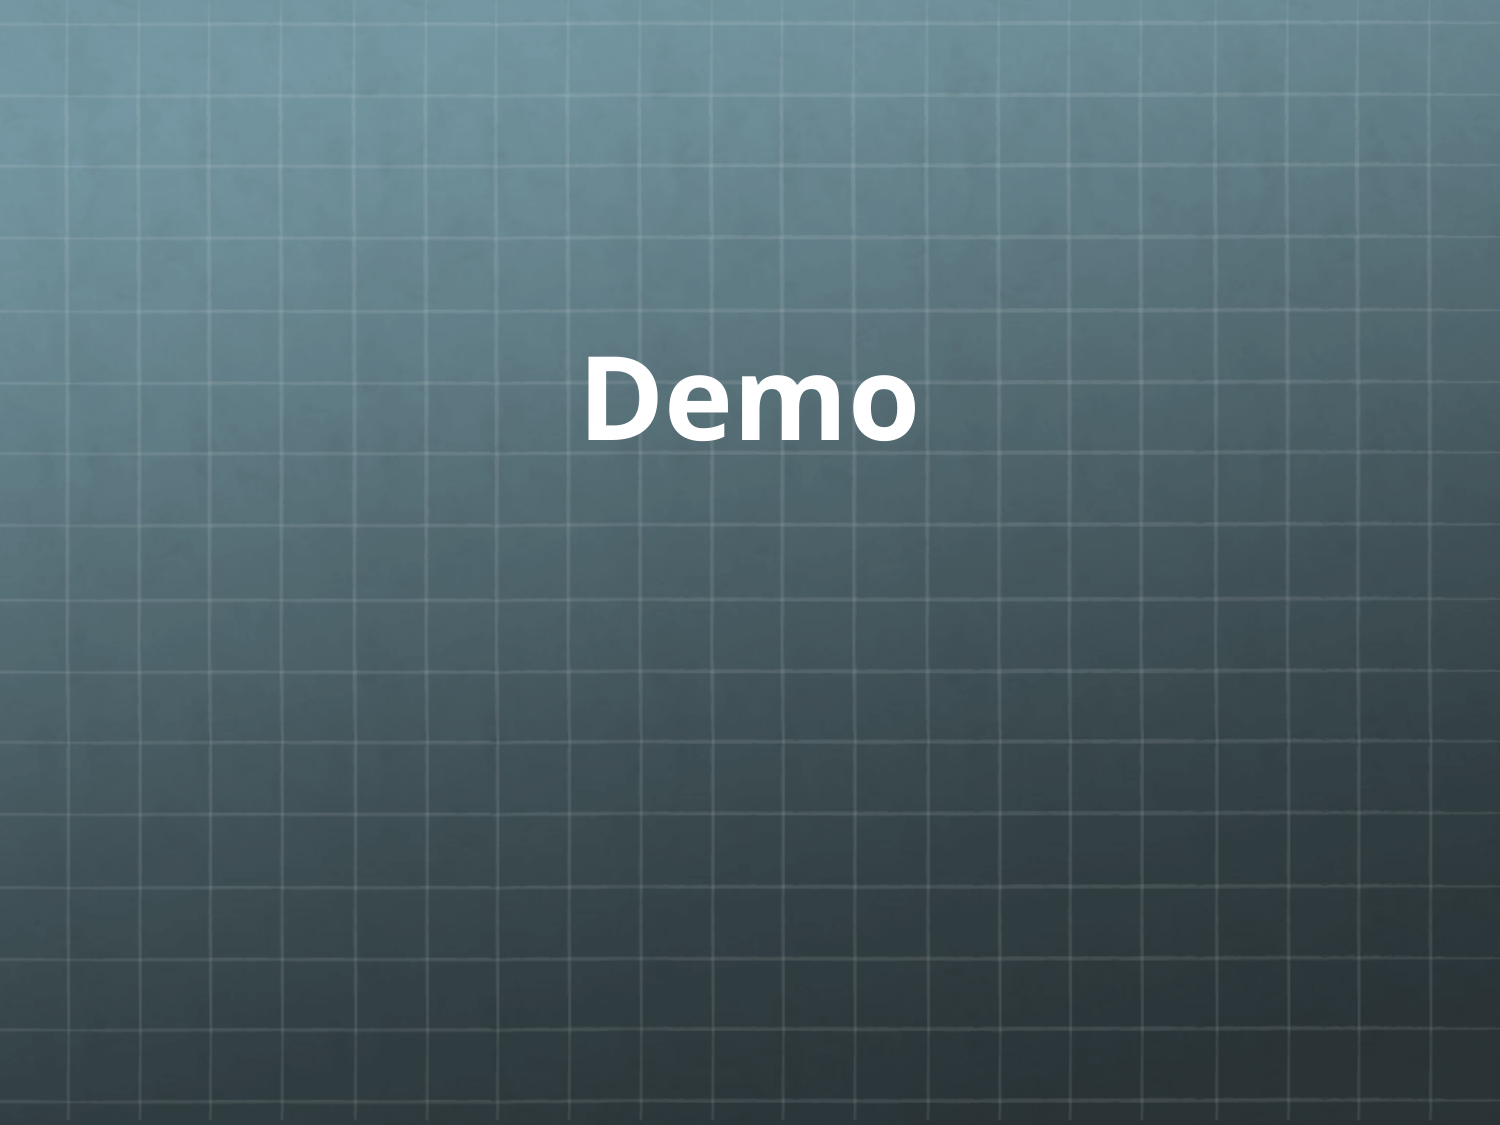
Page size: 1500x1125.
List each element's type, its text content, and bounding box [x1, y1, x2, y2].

picture [0, 0, 1500, 1125]
list Demo [127, 308, 1372, 958]
